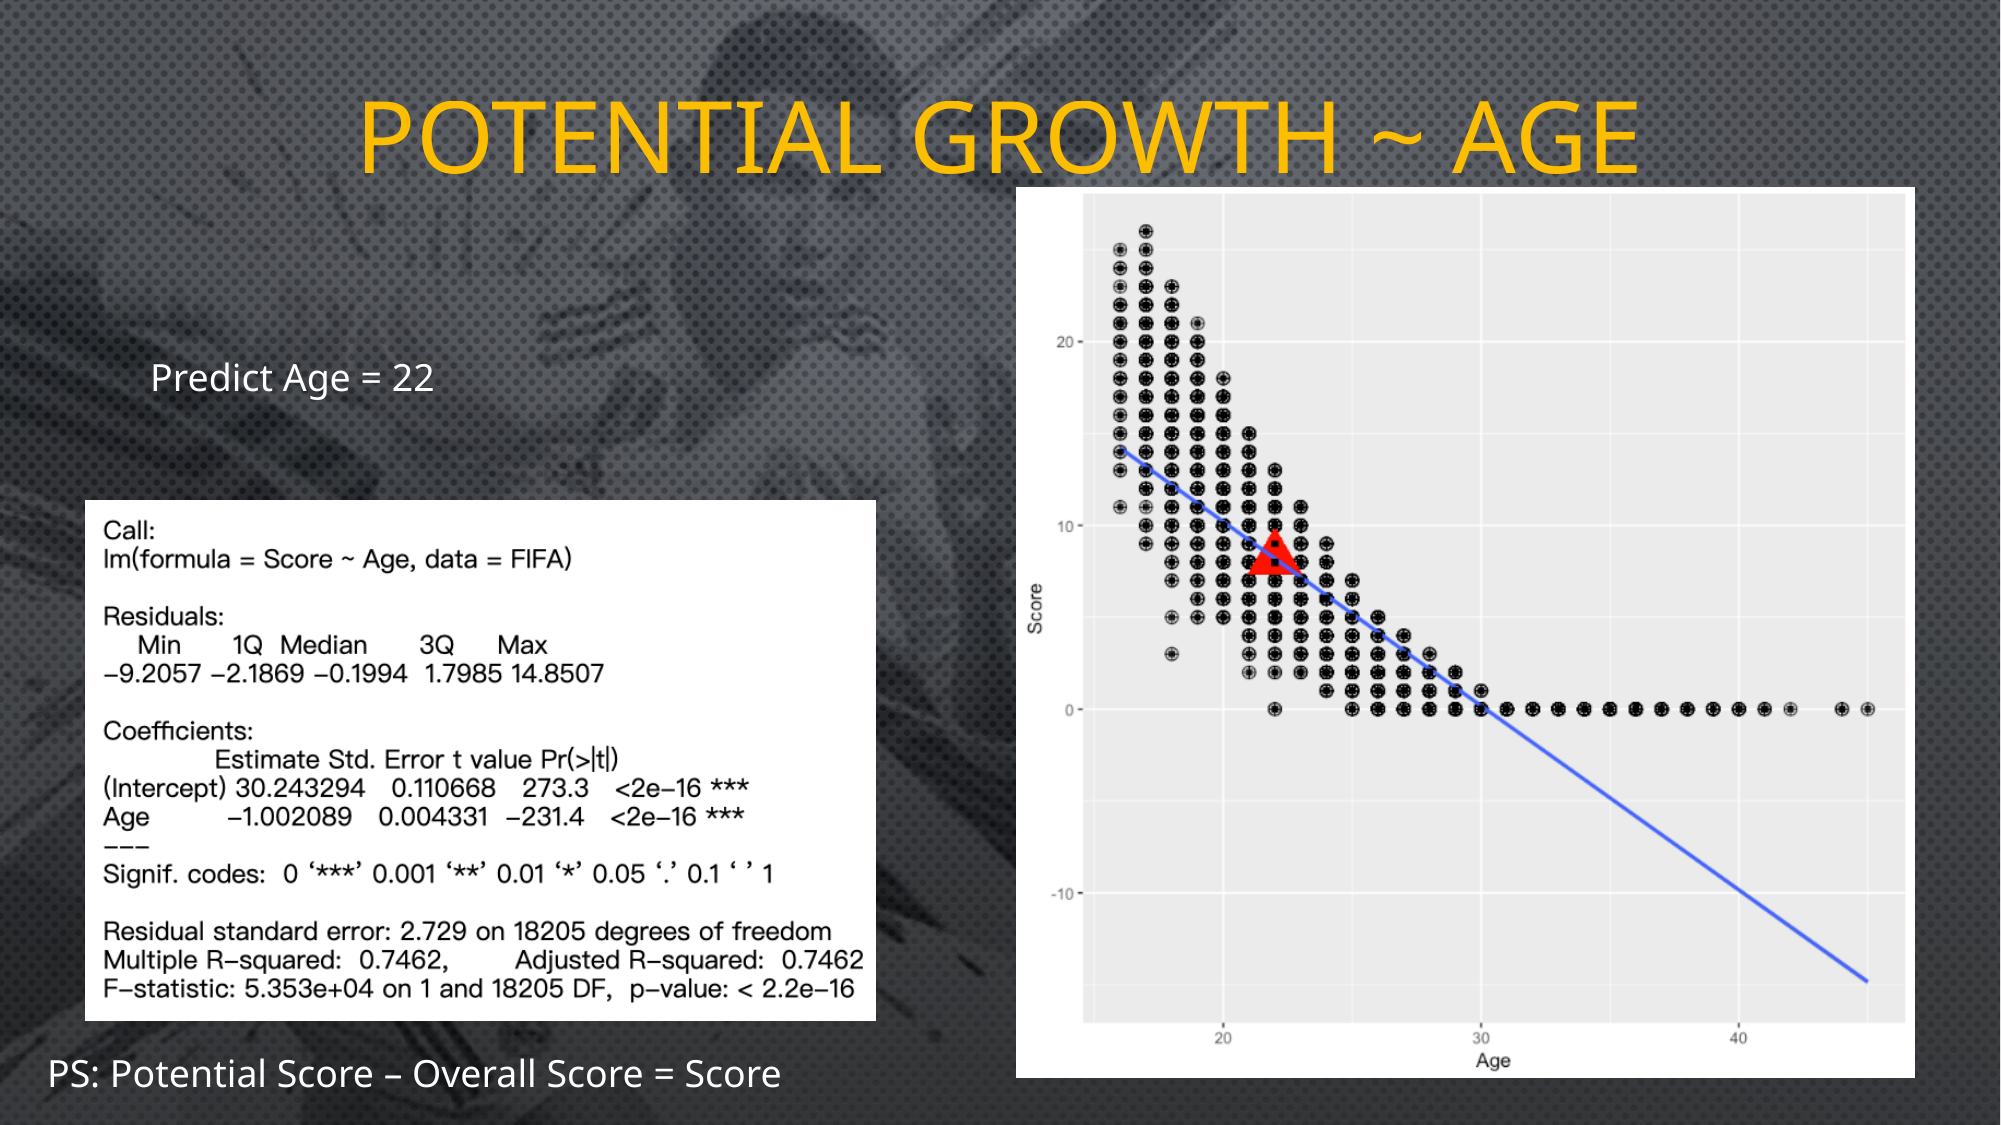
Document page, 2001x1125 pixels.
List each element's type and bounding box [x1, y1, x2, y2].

picture [1015, 187, 1915, 1078]
picture [85, 500, 876, 1022]
list [0, 0, 2000, 1125]
